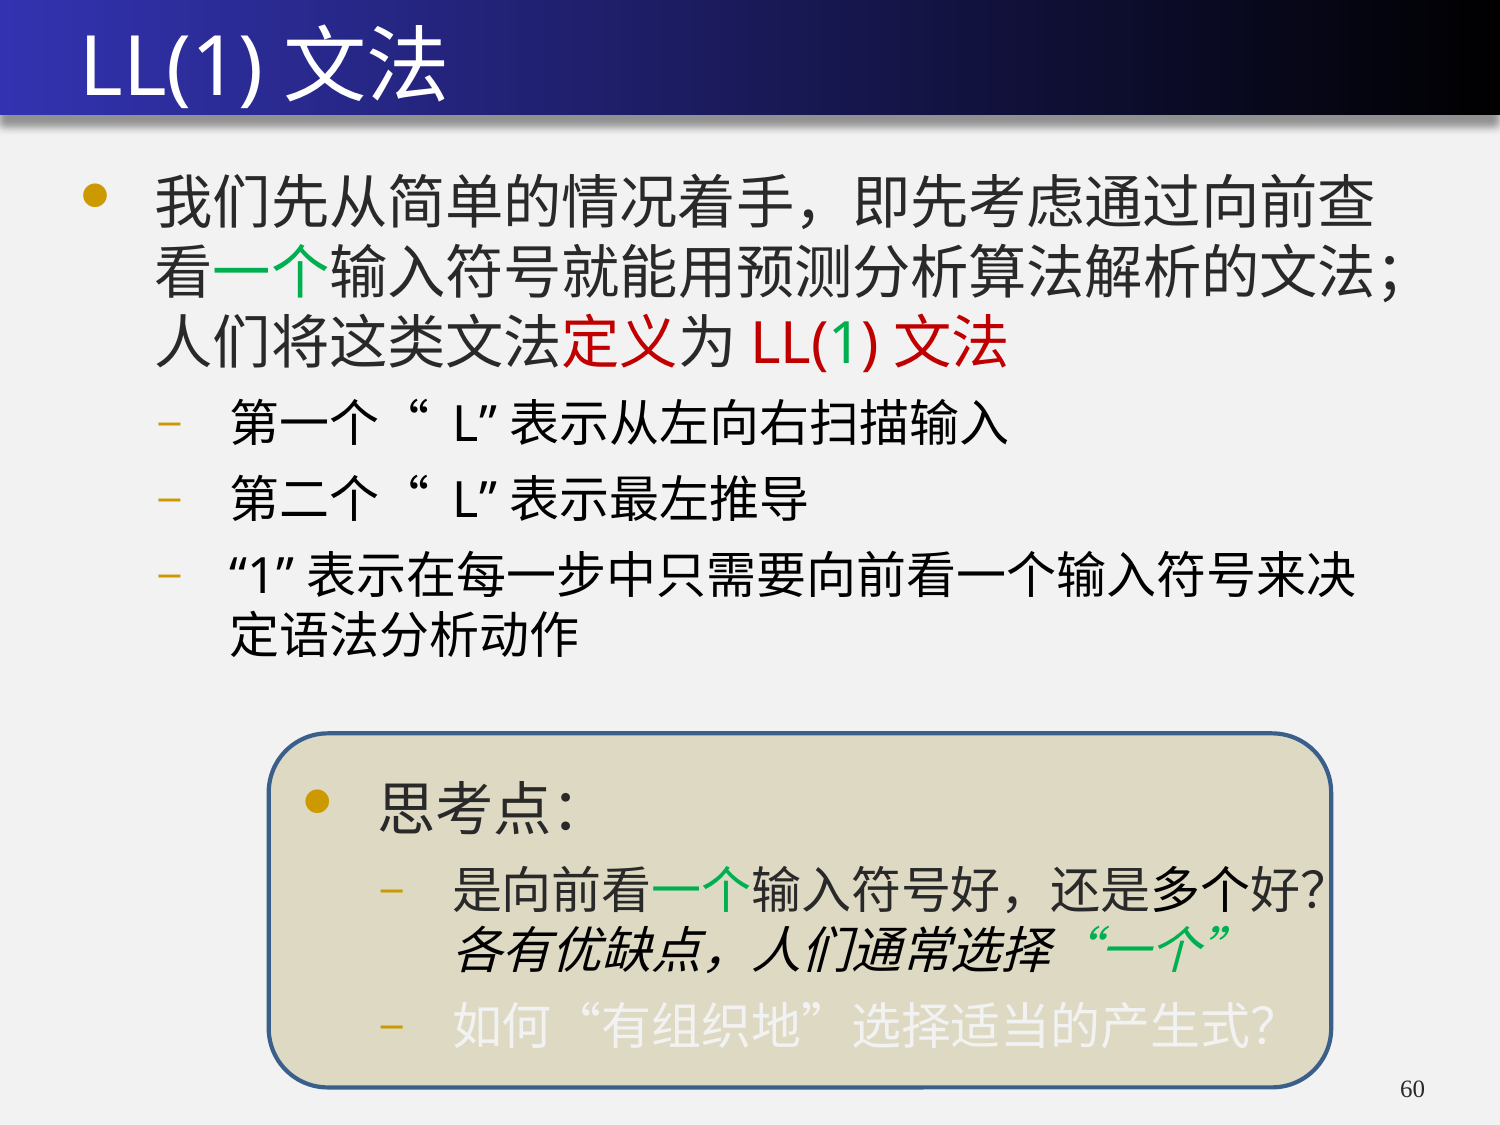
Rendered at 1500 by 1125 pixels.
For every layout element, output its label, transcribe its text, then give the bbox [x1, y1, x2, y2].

text_box [266, 731, 1328, 1090]
text_box 思考点： 是向前看一个输入符号好，还是多个好？各有优缺点，人们通常选择“一个” 如何“有组织地”选择适当的产生式？ [300, 756, 1332, 1055]
title LL(1)文法 [77, 10, 998, 149]
slide_number 59 [1368, 1077, 1482, 1103]
text_box 我们先从简单的情况着手，即先考虑通过向前查看一个输入符号就能用预测分析算法解析的文法；人们将这类文法定义为LL(1)文法 第一个“ L”表示从左向右扫描输入 第二个“ L”表示最左推导 “1”表示在每一步中只需要向前看一个输入符号来决定语法分析动作 [77, 149, 1390, 664]
